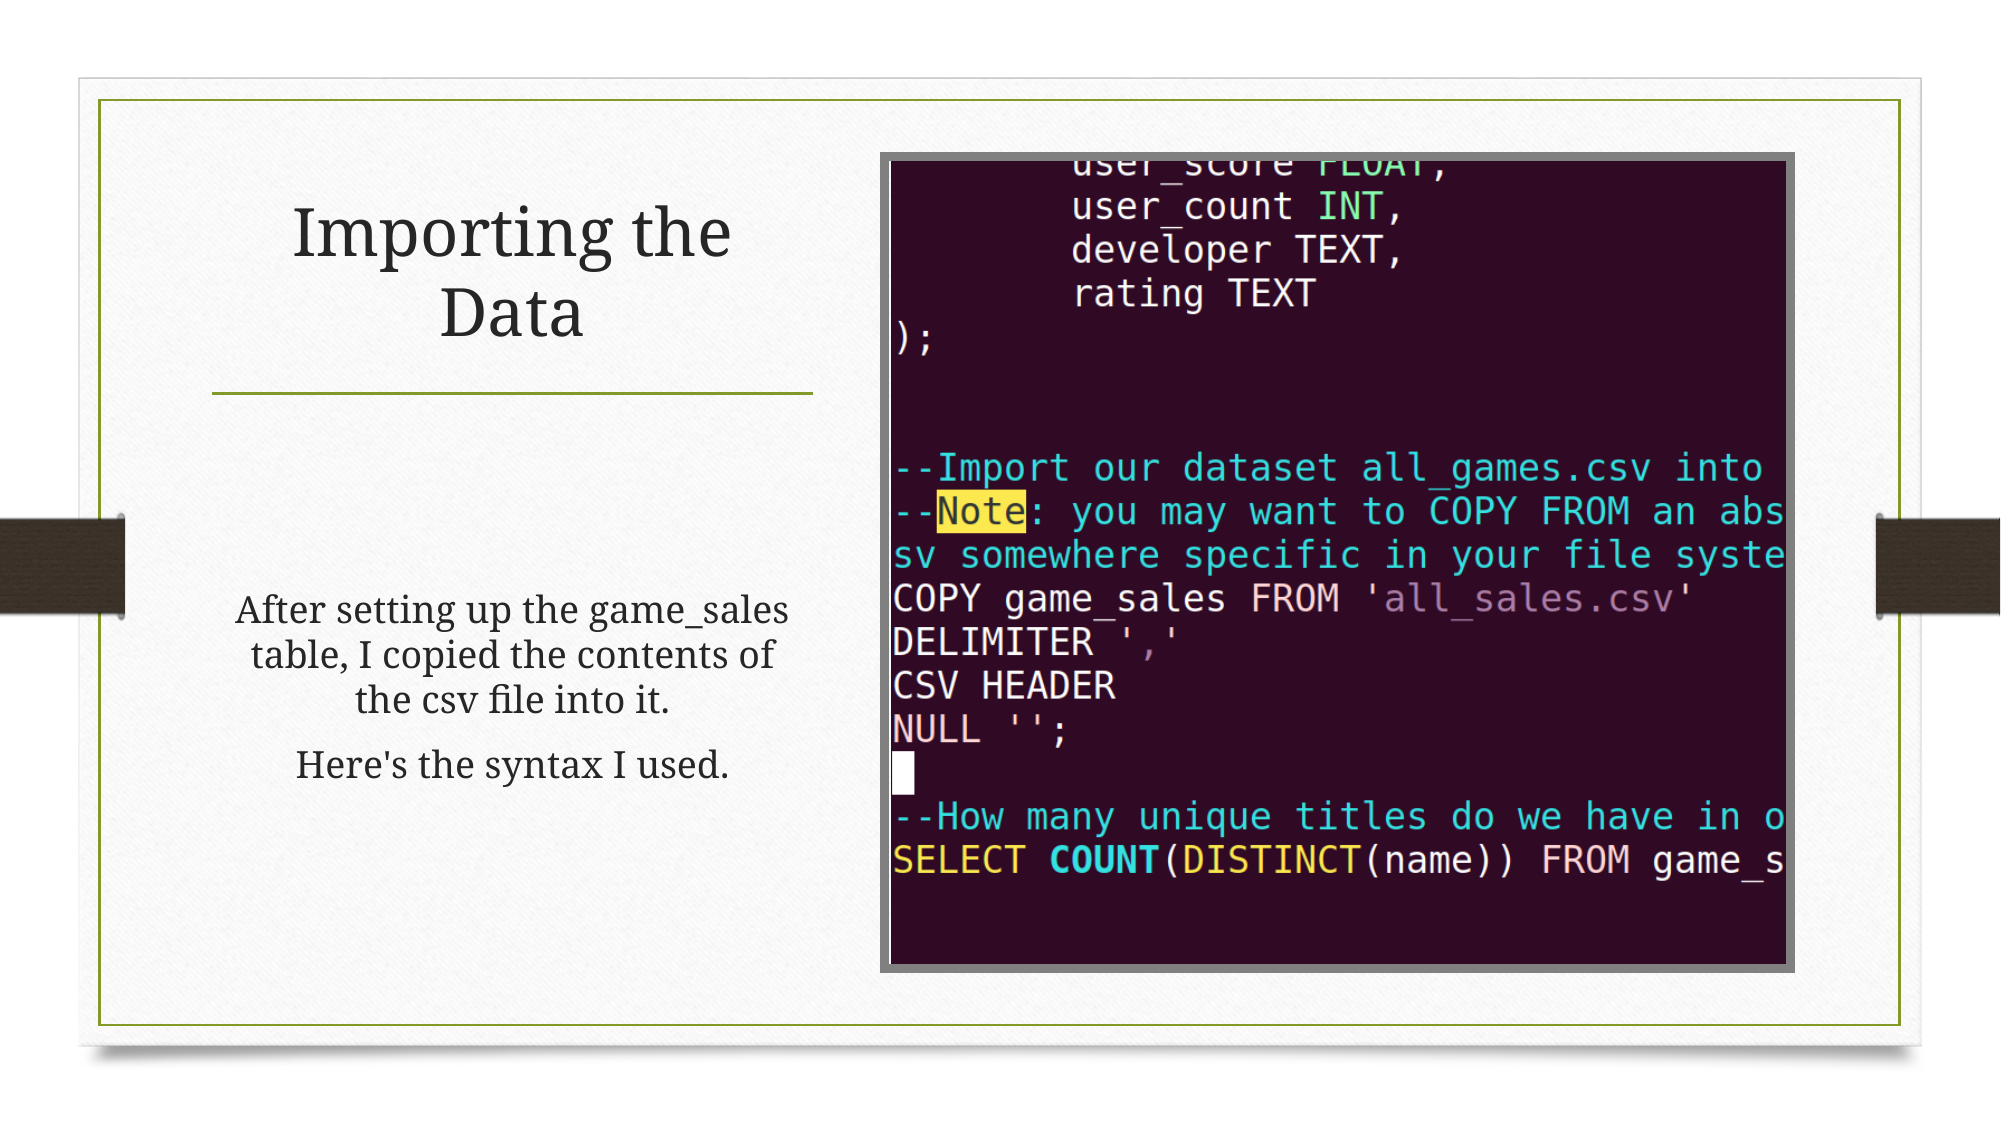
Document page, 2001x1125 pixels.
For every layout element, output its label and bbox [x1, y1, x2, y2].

text_box [0, 0, 2000, 1125]
picture [888, 160, 1787, 965]
